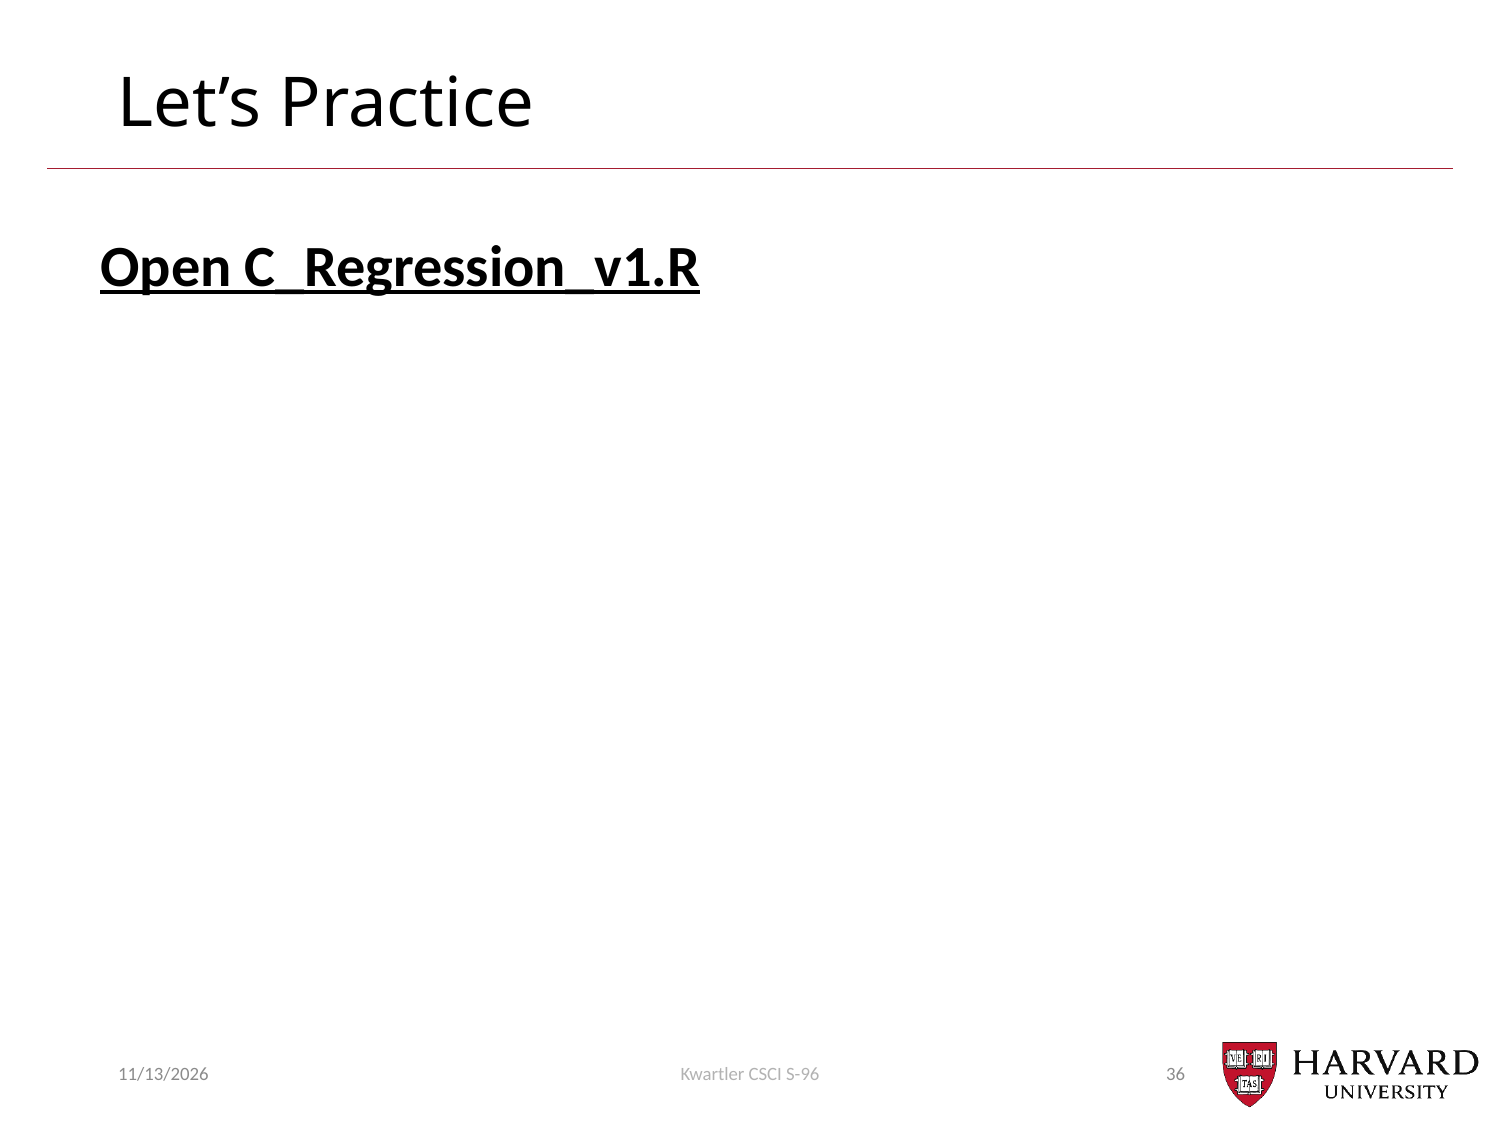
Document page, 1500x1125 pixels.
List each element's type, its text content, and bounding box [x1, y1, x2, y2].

slide_number 36 [1059, 1042, 1200, 1103]
text_box Open C_Regression_v1.R [85, 220, 716, 306]
title Let’s Practice [103, 59, 1397, 157]
picture [1200, 1024, 1500, 1125]
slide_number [103, 1042, 441, 1103]
footer Kwartler CSCI S-96 [496, 1042, 1004, 1103]
